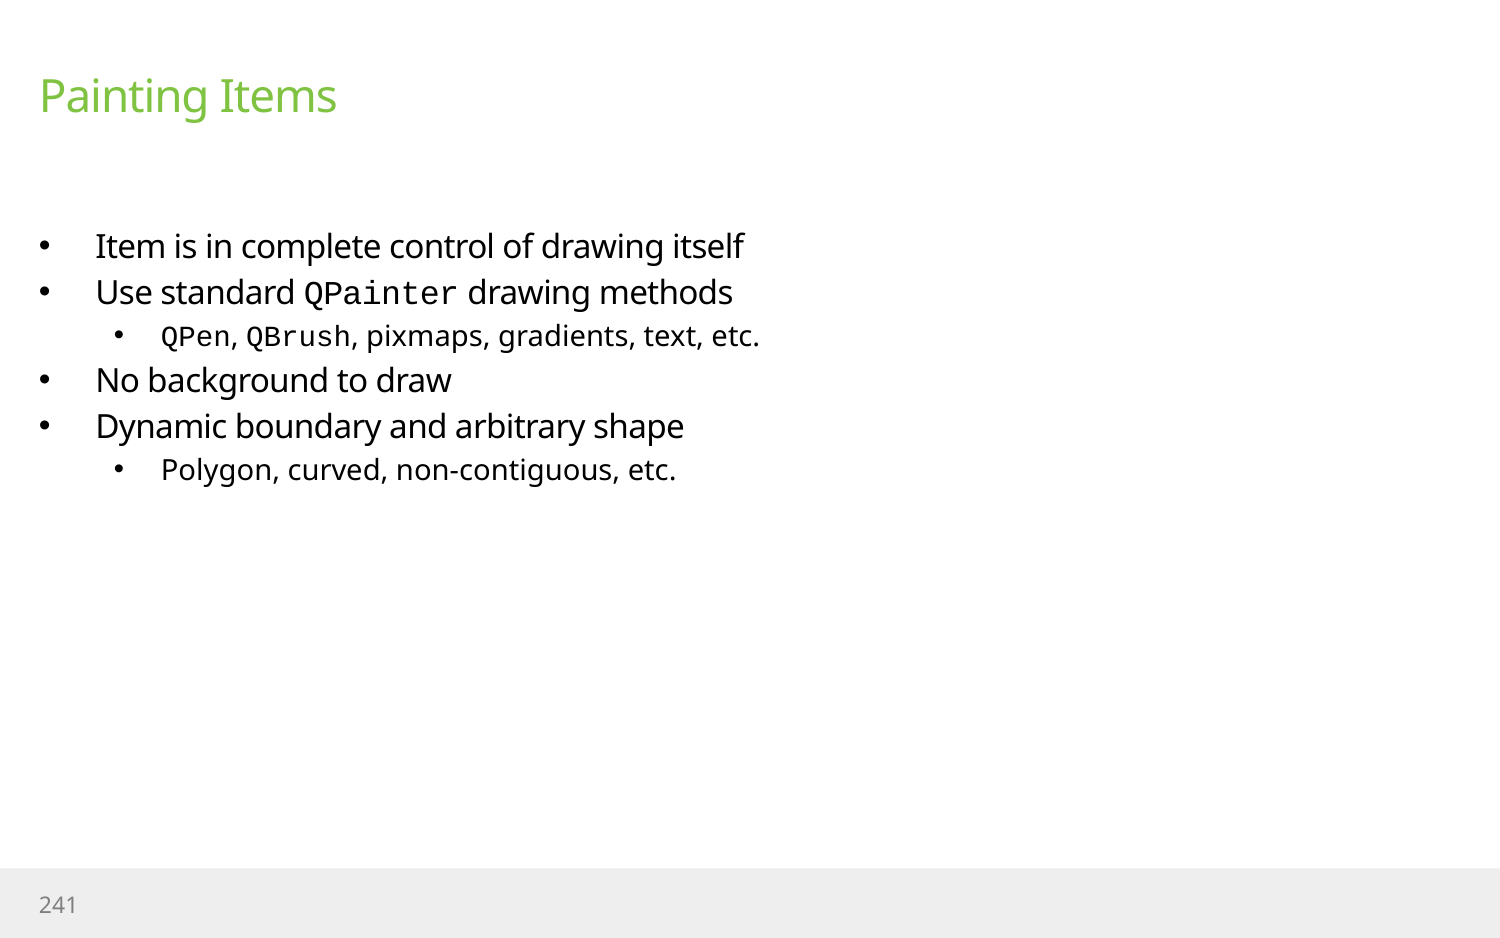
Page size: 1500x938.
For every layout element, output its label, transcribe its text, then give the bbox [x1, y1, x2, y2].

title Painting Items [39, 66, 1052, 195]
slide_number 241 [39, 892, 410, 921]
list Item is in complete control of drawing itself Use standard QPainter drawing methods QPen, QBrush, pixmaps, gradients, text, etc. No background to draw Dynamic boundary and arbitrary shape Polygon, curved, non-contiguous, etc. [39, 224, 1471, 846]
